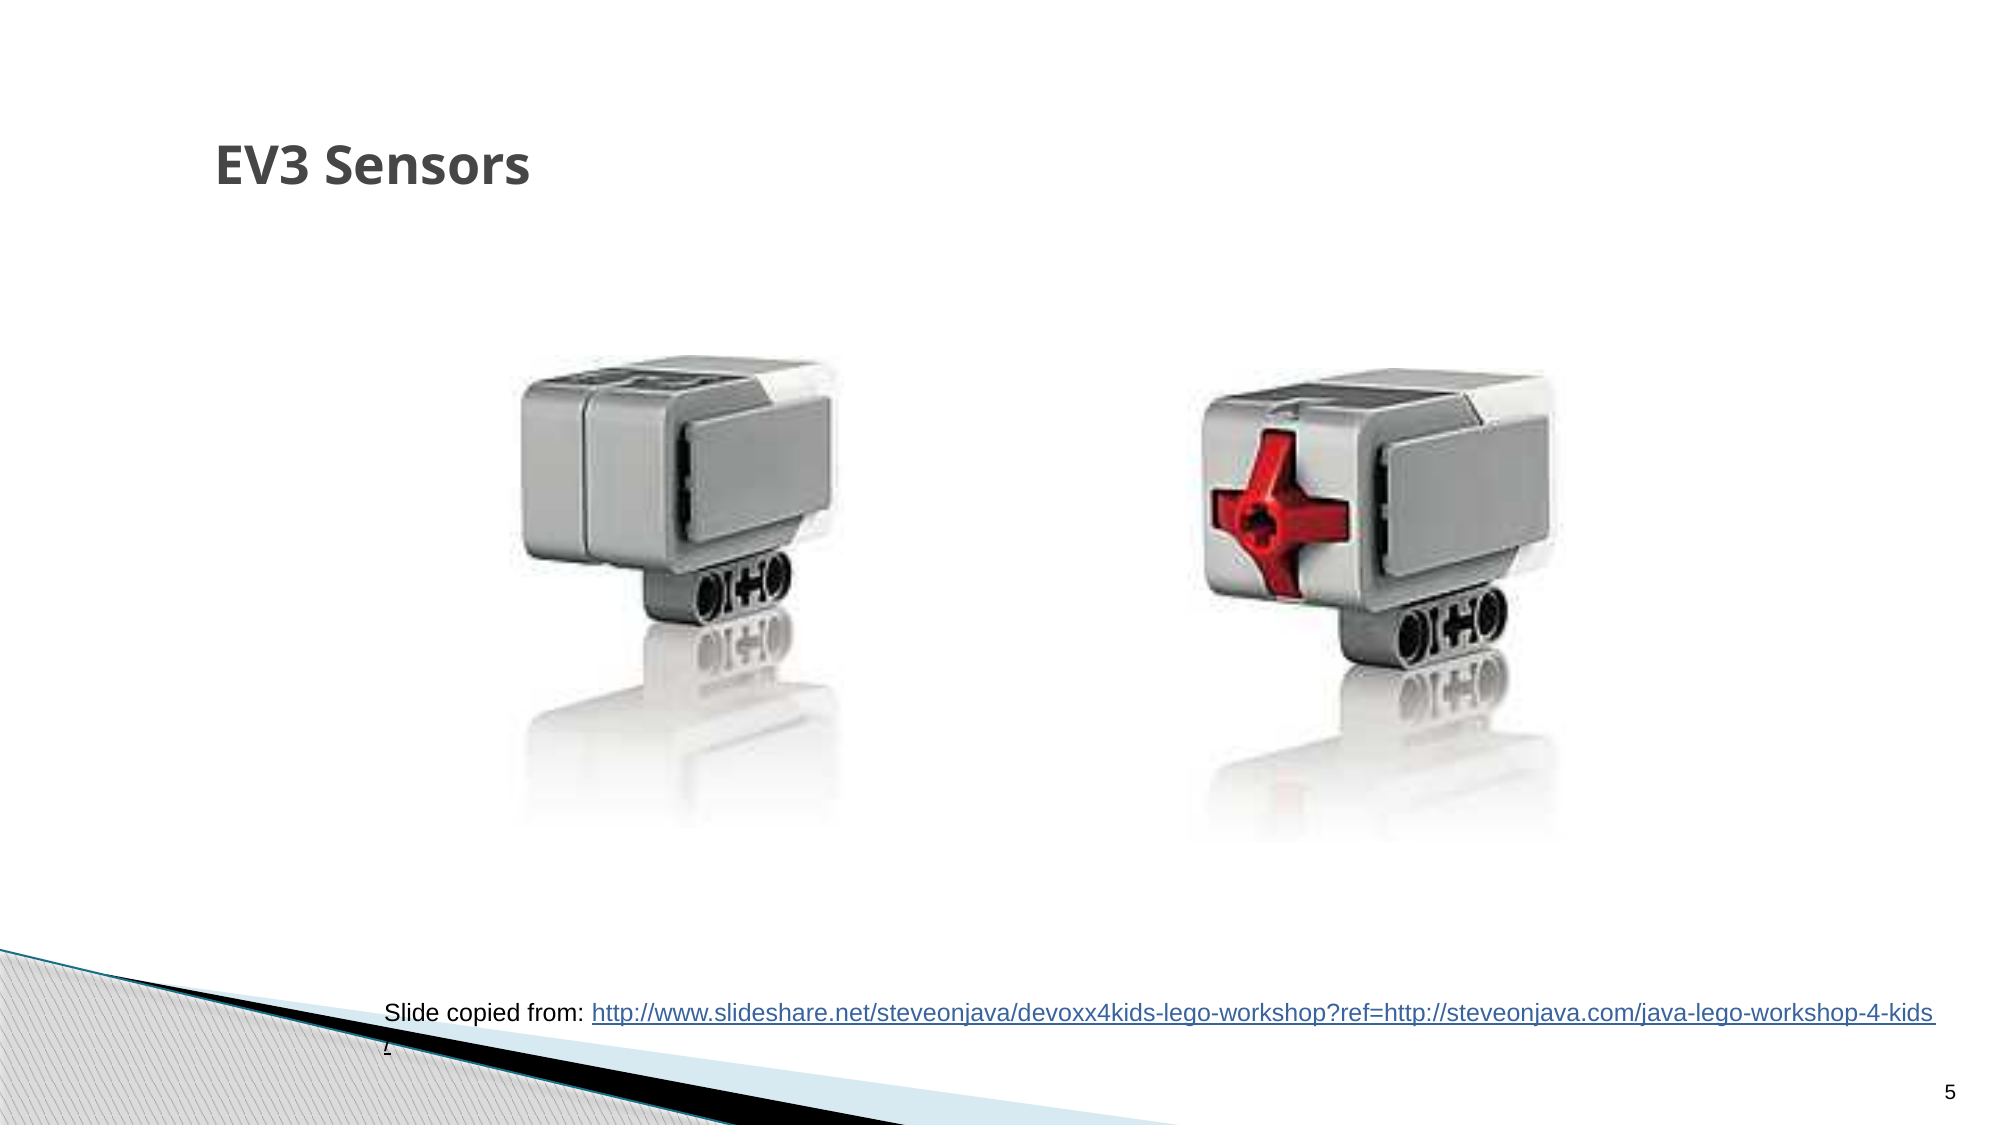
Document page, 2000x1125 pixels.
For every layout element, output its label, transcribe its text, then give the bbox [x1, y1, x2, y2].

text_box Slide copied from: http://www.slideshare.net/steveonjava/devoxx4kids-lego-workshop?ref=http://steveonjava.com/java-lego-workshop-4-kids/ [369, 989, 1956, 1065]
slide_number 5 [1890, 1051, 1971, 1112]
title EV3 Sensors [199, 119, 2000, 209]
picture [444, 355, 917, 829]
picture [1144, 368, 1618, 842]
